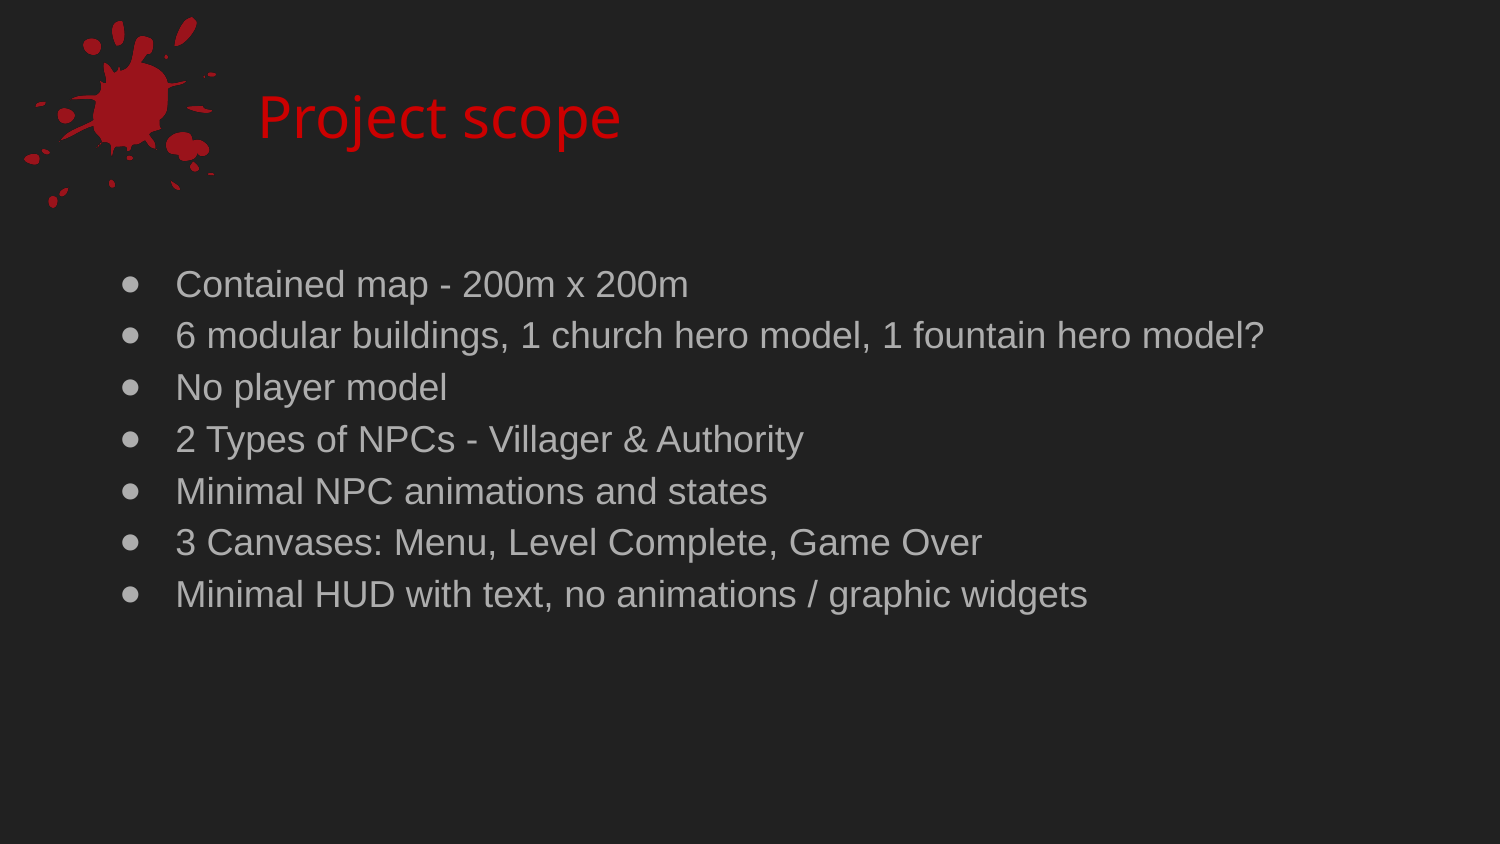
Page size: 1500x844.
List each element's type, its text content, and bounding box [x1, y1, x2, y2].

picture [24, 16, 216, 209]
list Contained map - 200m x 200m 6 modular buildings, 1 church hero model, 1 fountain hero model? No player model 2 Types of NPCs - Villager & Authority Minimal NPC animations and states 3 Canvases: Menu, Level Complete, Game Over Minimal HUD with text, no animations / graphic widgets [85, 237, 1324, 799]
title Project scope [242, 65, 1500, 160]
